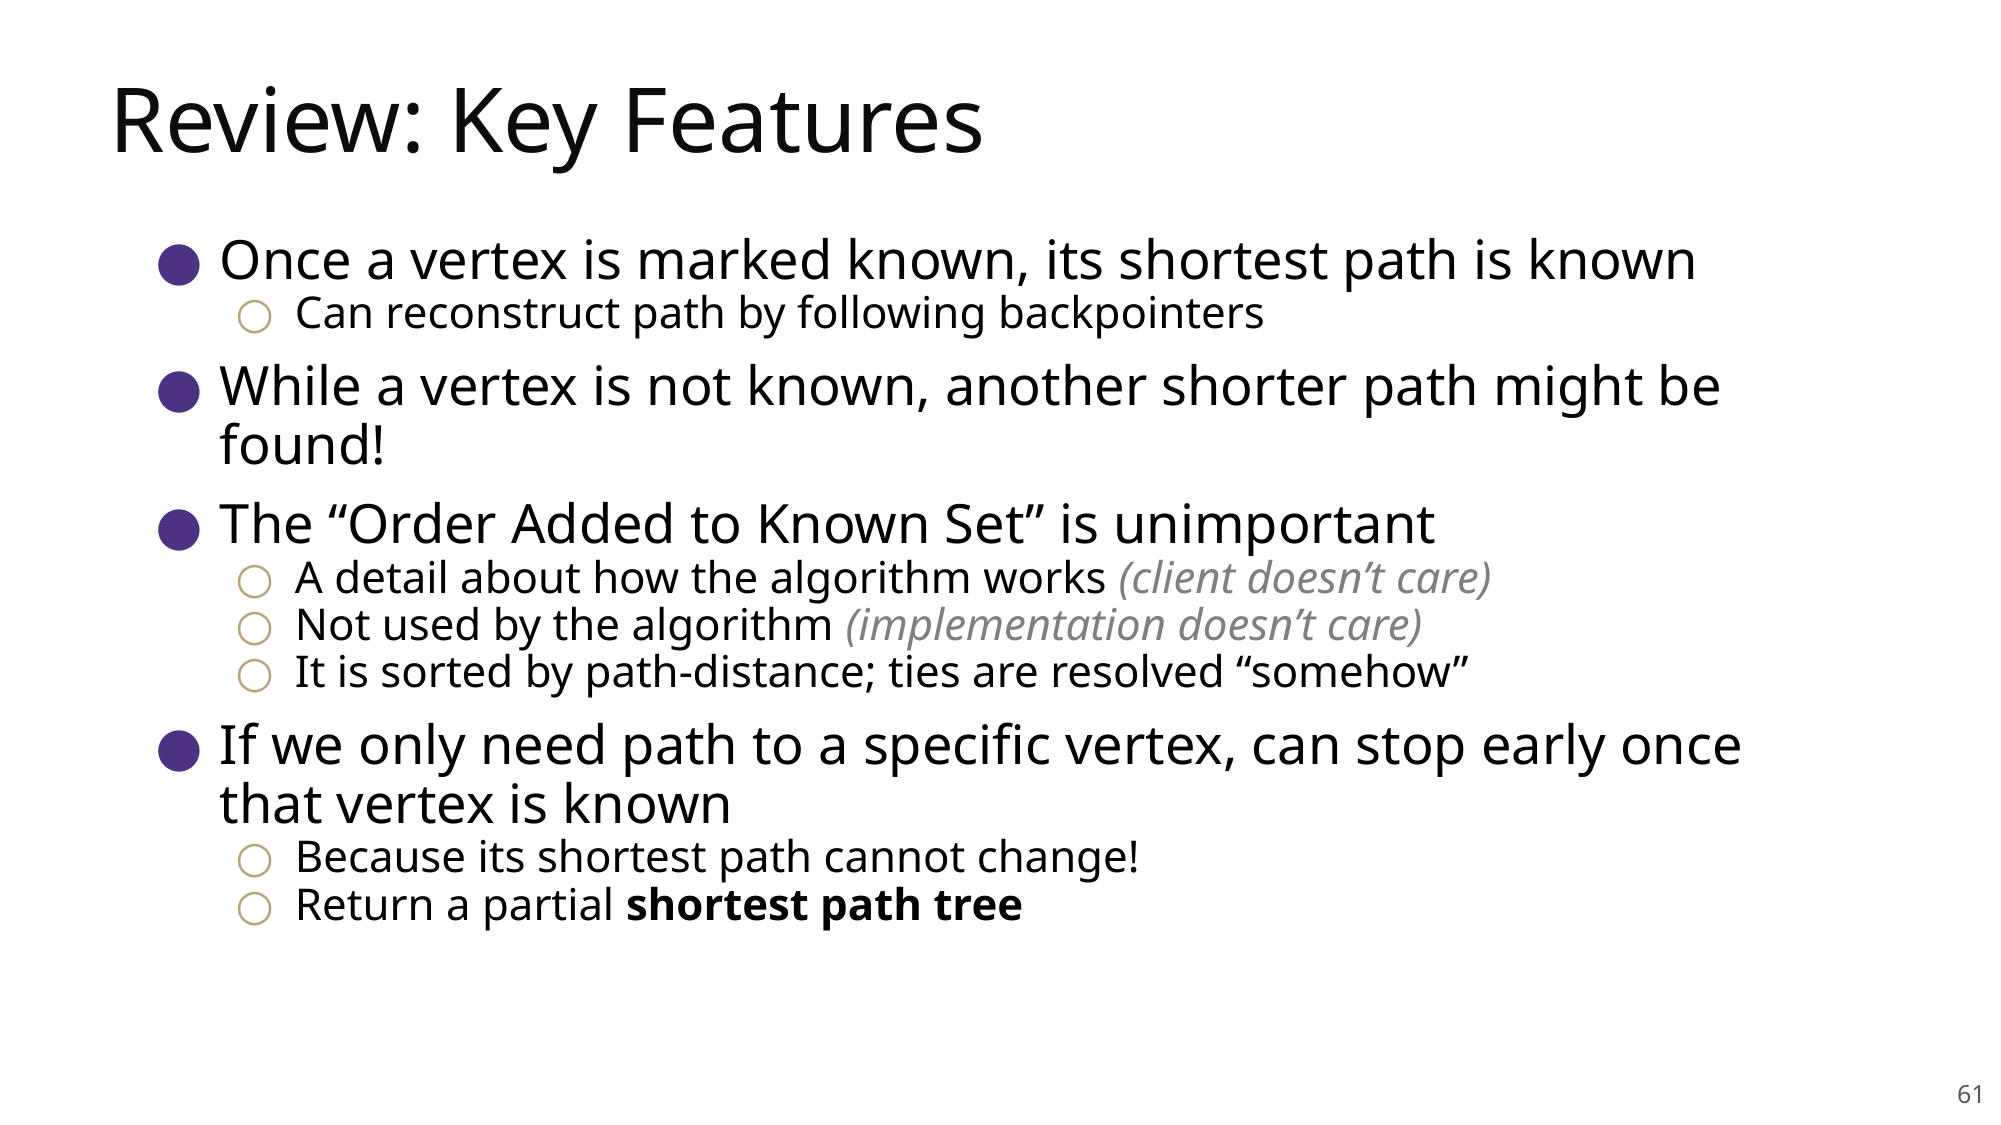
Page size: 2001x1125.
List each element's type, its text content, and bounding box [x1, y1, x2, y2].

list Once a vertex is marked known, its shortest path is known Can reconstruct path by following backpointers While a vertex is not known, another shorter path might be found! The “Order Added to Known Set” is unimportant A detail about how the algorithm works (client doesn’t care) Not used by the algorithm (implementation doesn’t care) It is sorted by path-distance; ties are resolved “somehow” If we only need path to a specific vertex, can stop early once that vertex is known Because its shortest path cannot change! Return a partial shortest path tree [137, 224, 1863, 1098]
title Review: Key Features [94, 43, 1930, 210]
